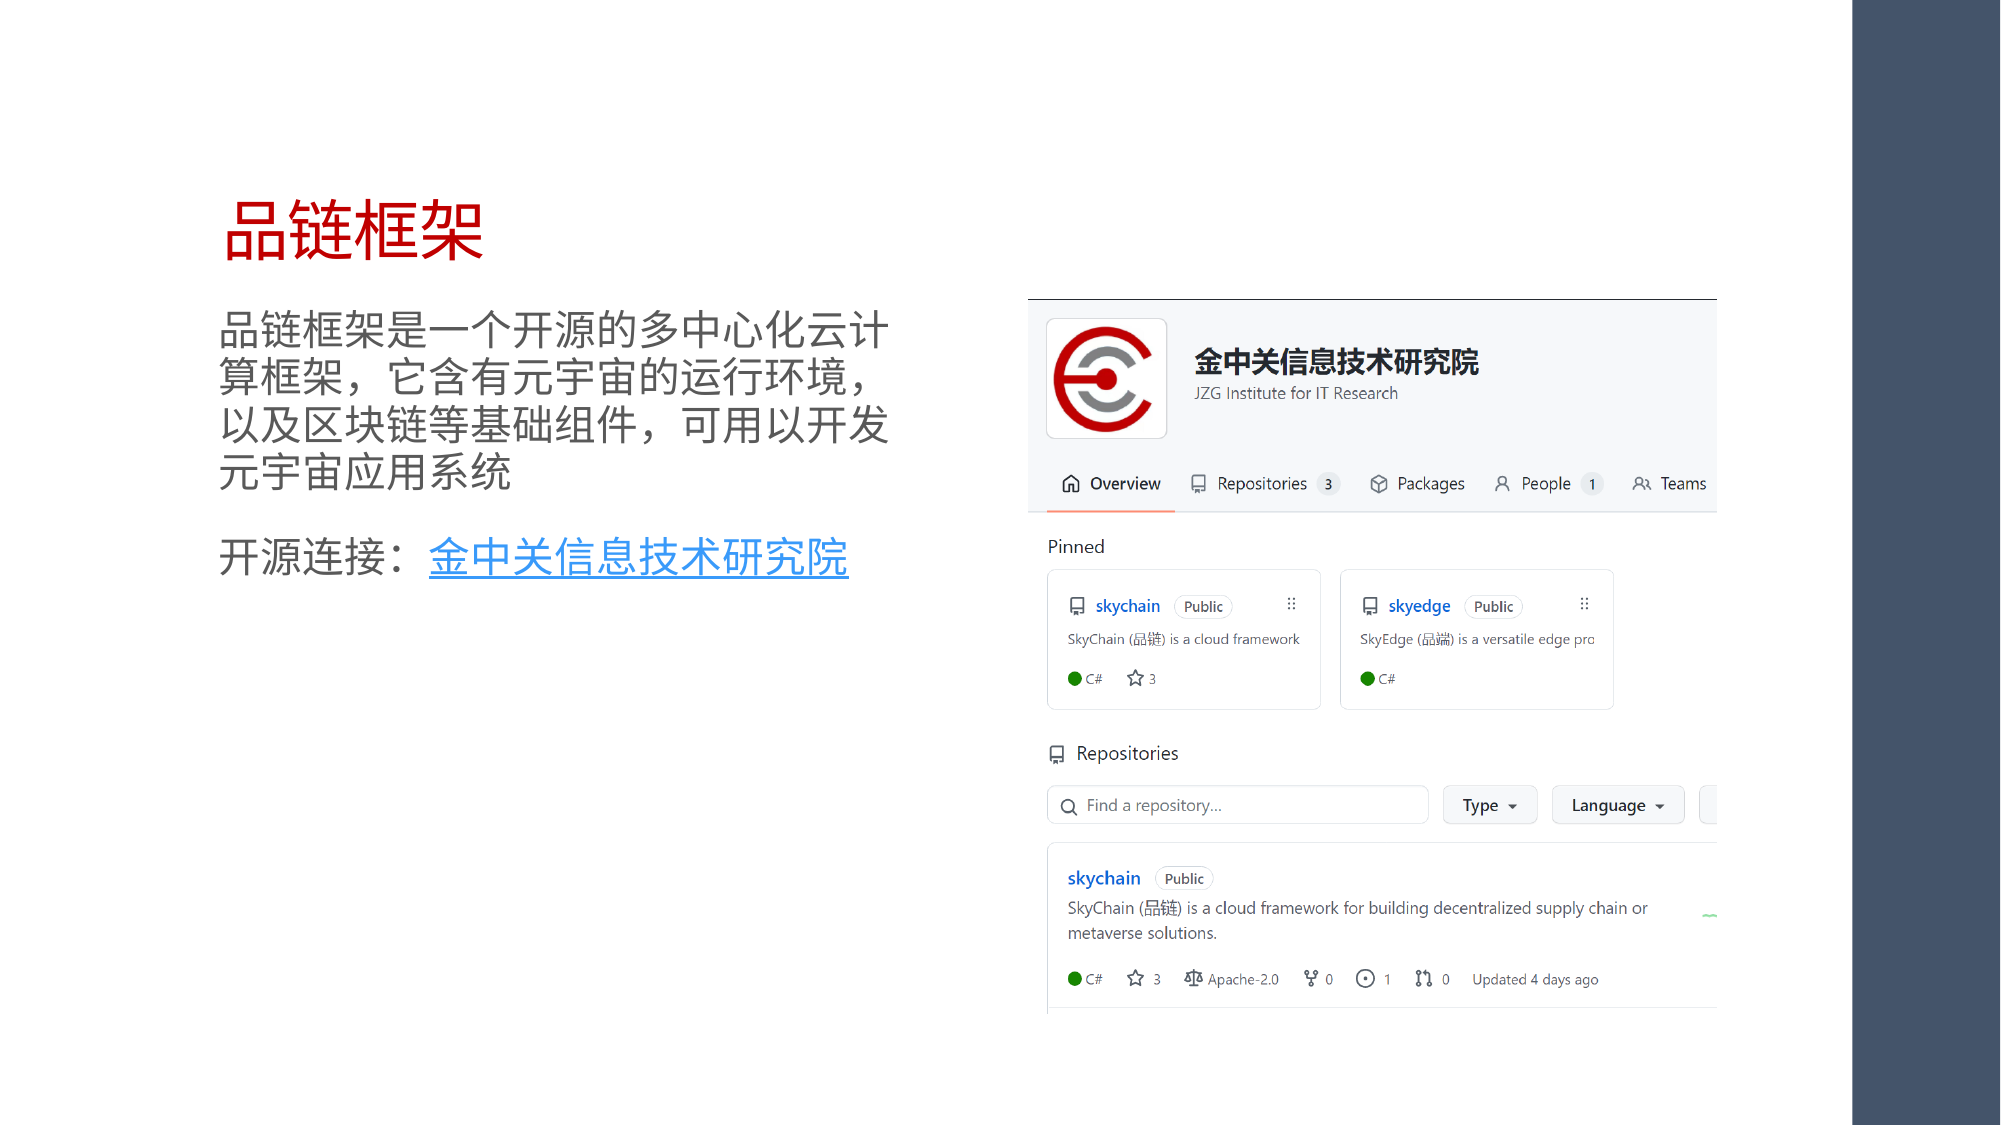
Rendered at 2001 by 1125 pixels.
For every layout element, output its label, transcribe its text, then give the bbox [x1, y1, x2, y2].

title 品链框架 [206, 43, 1797, 278]
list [1027, 299, 1717, 1015]
list 品链框架是一个开源的多中心化云计算框架，它含有元宇宙的运行环境，以及区块链等基础组件，可用以开发元宇宙应用系统 开源连接：金中关信息技术研究院 [203, 299, 939, 1014]
